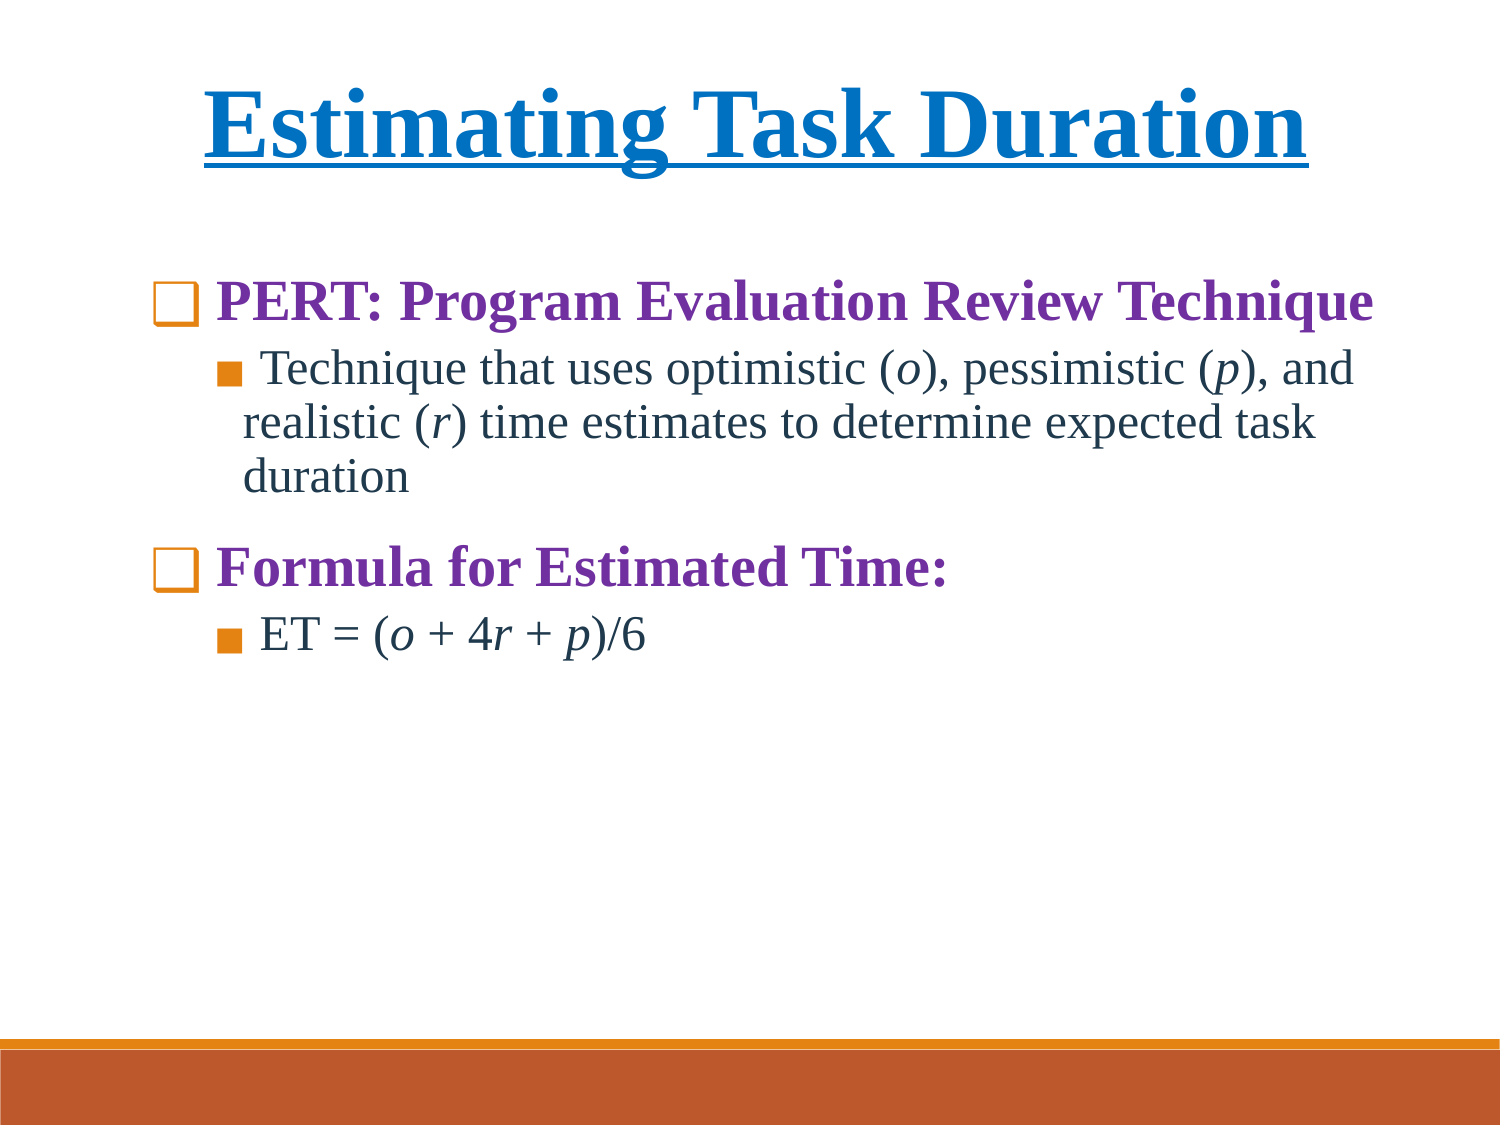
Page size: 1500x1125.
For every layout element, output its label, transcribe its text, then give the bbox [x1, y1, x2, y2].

list PERT: Program Evaluation Review Technique Technique that uses optimistic (o), pessimistic (p), and realistic (r) time estimates to determine expected task duration Formula for Estimated Time: ET = (o + 4r + p)/6 [150, 262, 1388, 735]
title Estimating Task Duration [137, 50, 1375, 186]
